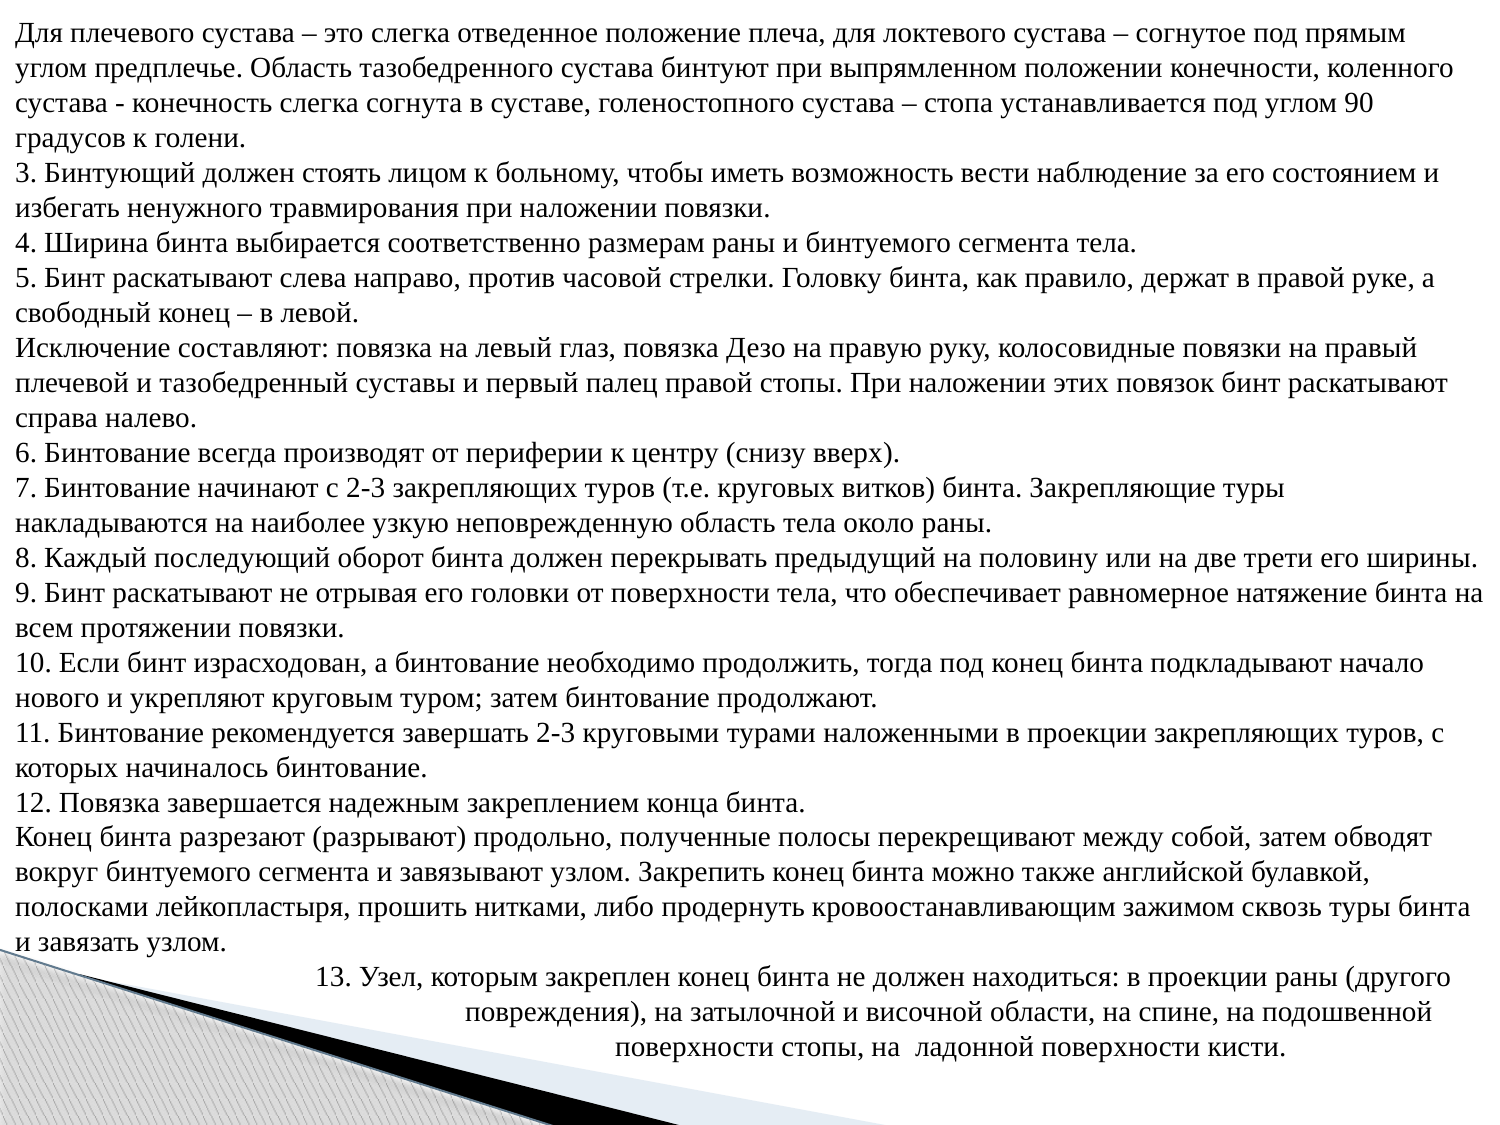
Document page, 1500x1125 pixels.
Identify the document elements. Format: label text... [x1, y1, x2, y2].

text_box Для плечевого сустава – это слегка отведенное положение плеча, для локтевого сустава – согнутое под прямым углом предплечье. Область тазобедренного сустава бинтуют при выпрямленном положении конечности, коленного сустава - конечность слегка согнута в суставе, голеностопного сустава – стопа устанавливается под углом 90 градусов к голени. 3. Бинтующий должен стоять лицом к больному, чтобы иметь возможность вести наблюдение за его состоянием и избегать ненужного травмирования при наложении повязки. 4. Ширина бинта выбирается соответственно размерам раны и бинтуемого сегмента тела. 5. Бинт раскатывают слева направо, против часовой стрелки. Головку бинта, как правило, держат в правой руке, а свободный конец – в левой. Исключение составляют: повязка на левый глаз, повязка Дезо на правую руку, колосовидные повязки на правый плечевой и тазобедренный суставы и первый палец правой стопы. При наложении этих повязок бинт раскатывают справа налево. 6. Бинтование всегда производят от периферии к центру (снизу вверх). 7. Бинтование начинают с 2-3 закрепляющих туров (т.е. круговых витков) бинта. Закрепляющие туры накладываются на наиболее узкую неповрежденную область тела около раны. 8. Каждый последующий оборот бинта должен перекрывать предыдущий на половину или на две трети его ширины. 9. Бинт раскатывают не отрывая его головки от поверхности тела, что обеспечивает равномерное натяжение бинта на всем протяжении повязки. 10. Если бинт израсходован, а бинтование необходимо продолжить, тогда под конец бинта подкладывают начало нового и укрепляют круговым туром; затем бинтование продолжают. 11. Бинтование рекомендуется завершать 2-3 круговыми турами наложенными в проекции закрепляющих туров, с которых начиналось бинтование. 12. Повязка завершается надежным закреплением конца бинта. Конец бинта разрезают (разрывают) продольно, полученные полосы перекрещивают между собой, затем обводят вокруг бинтуемого сегмента и завязывают узлом. Закрепить конец бинта можно также английской булавкой, полосками лейкопластыря, прошить нитками, либо продернуть кровоостанавливающим зажимом сквозь туры бинта и завязать узлом. 13. Узел, которым закреплен конец бинта не должен находиться: в проекции раны (другого повреждения), на затылочной и височной области, на спине, на подошвенной поверхности стопы, на ладонной поверхности кисти. [0, 6, 1500, 1125]
